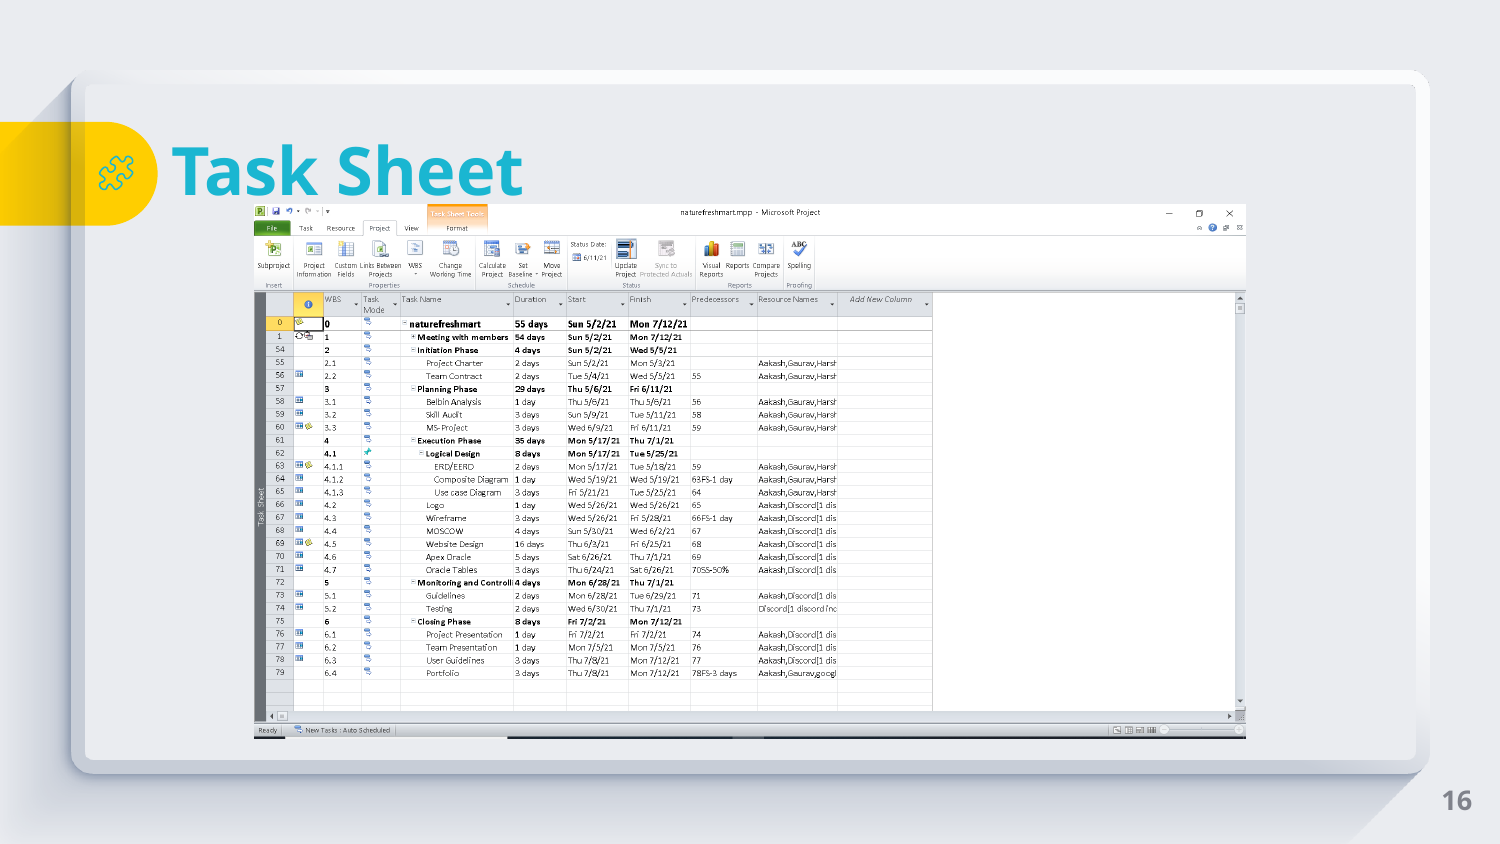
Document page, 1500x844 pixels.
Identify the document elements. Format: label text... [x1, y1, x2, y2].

title Task Sheet [171, 121, 1354, 226]
picture [0, 0, 1500, 844]
slide_number 16 [1414, 759, 1500, 844]
